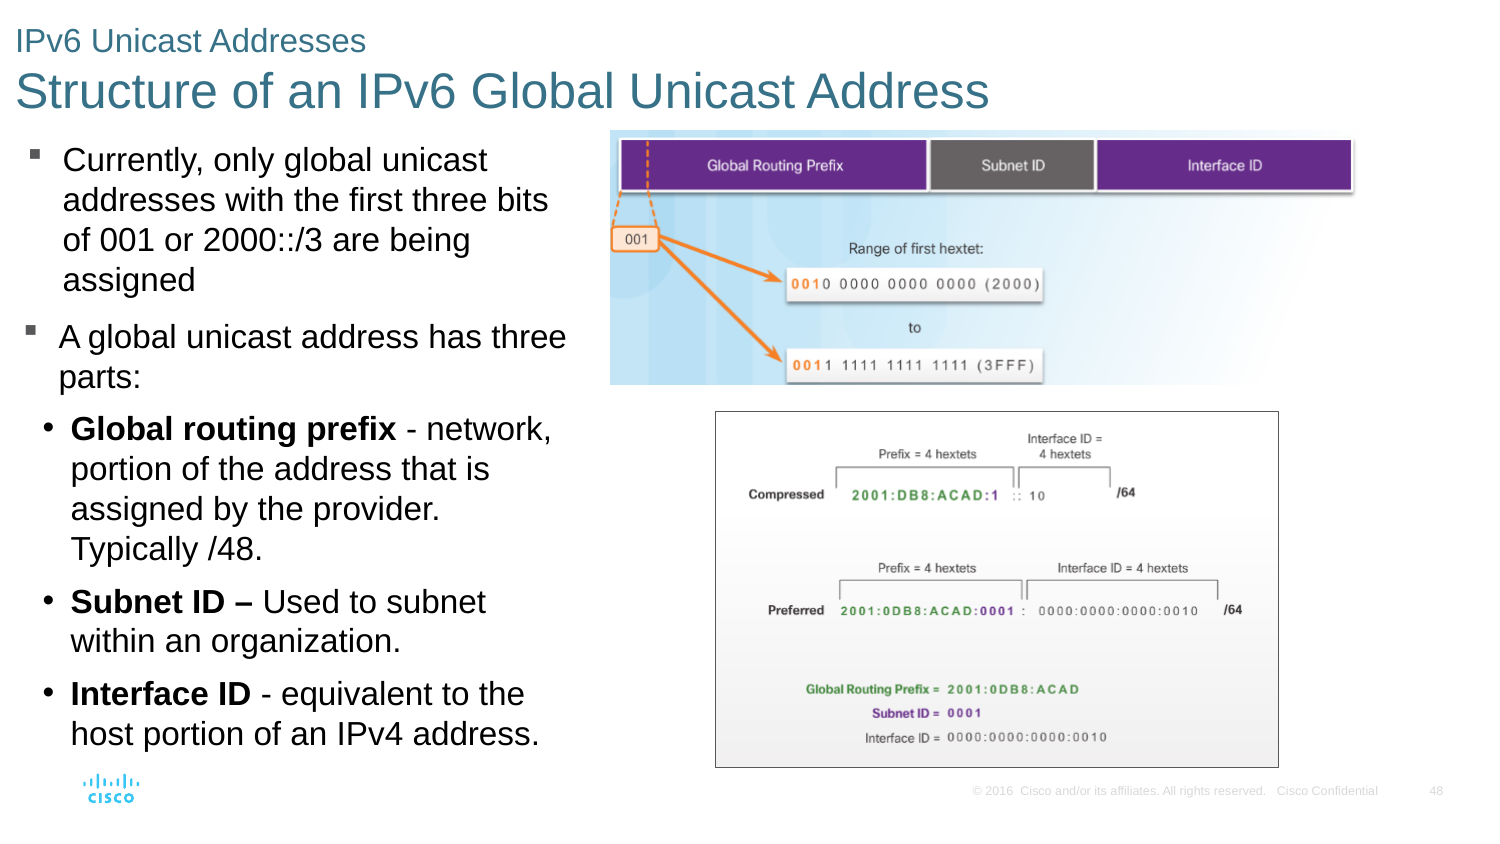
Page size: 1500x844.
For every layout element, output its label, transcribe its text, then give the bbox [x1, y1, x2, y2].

picture [610, 130, 1372, 385]
text_box Currently, only global unicast addresses with the first three bits of 001 or 2000::/3 are being assigned [0, 130, 566, 306]
picture [716, 413, 1279, 768]
list A global unicast address has three parts: Global routing prefix - network, portion of the address that is assigned by the provider. Typically /48. Subnet ID – Used to subnet within an organization. Interface ID - equivalent to the host portion of an IPv4 address. [0, 307, 592, 844]
text_box [713, 409, 1280, 415]
title IPv6 Unicast Addresses Structure of an IPv6 Global Unicast Address [0, 6, 1500, 131]
